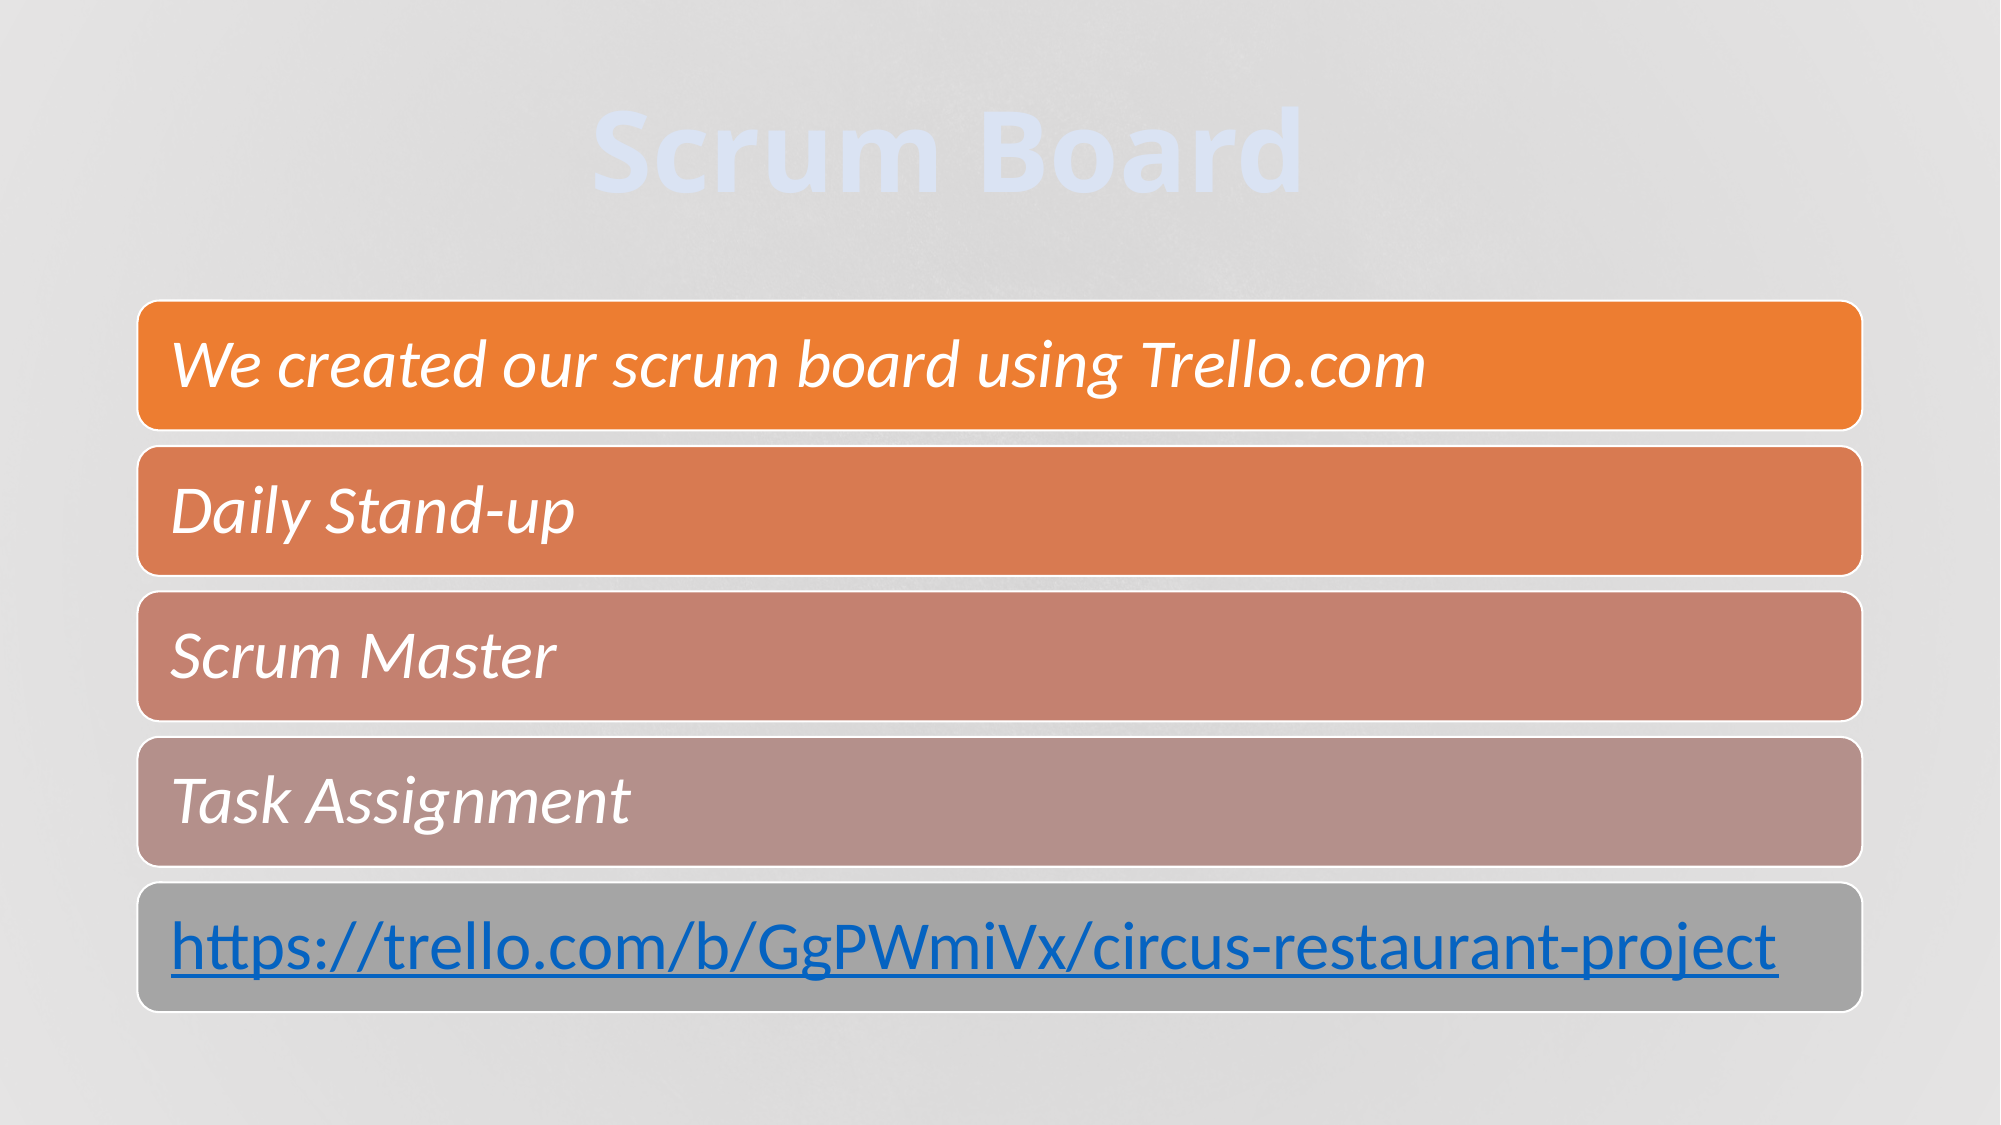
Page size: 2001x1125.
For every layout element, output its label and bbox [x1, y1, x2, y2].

picture [0, 0, 2000, 1125]
list [137, 299, 1863, 1014]
